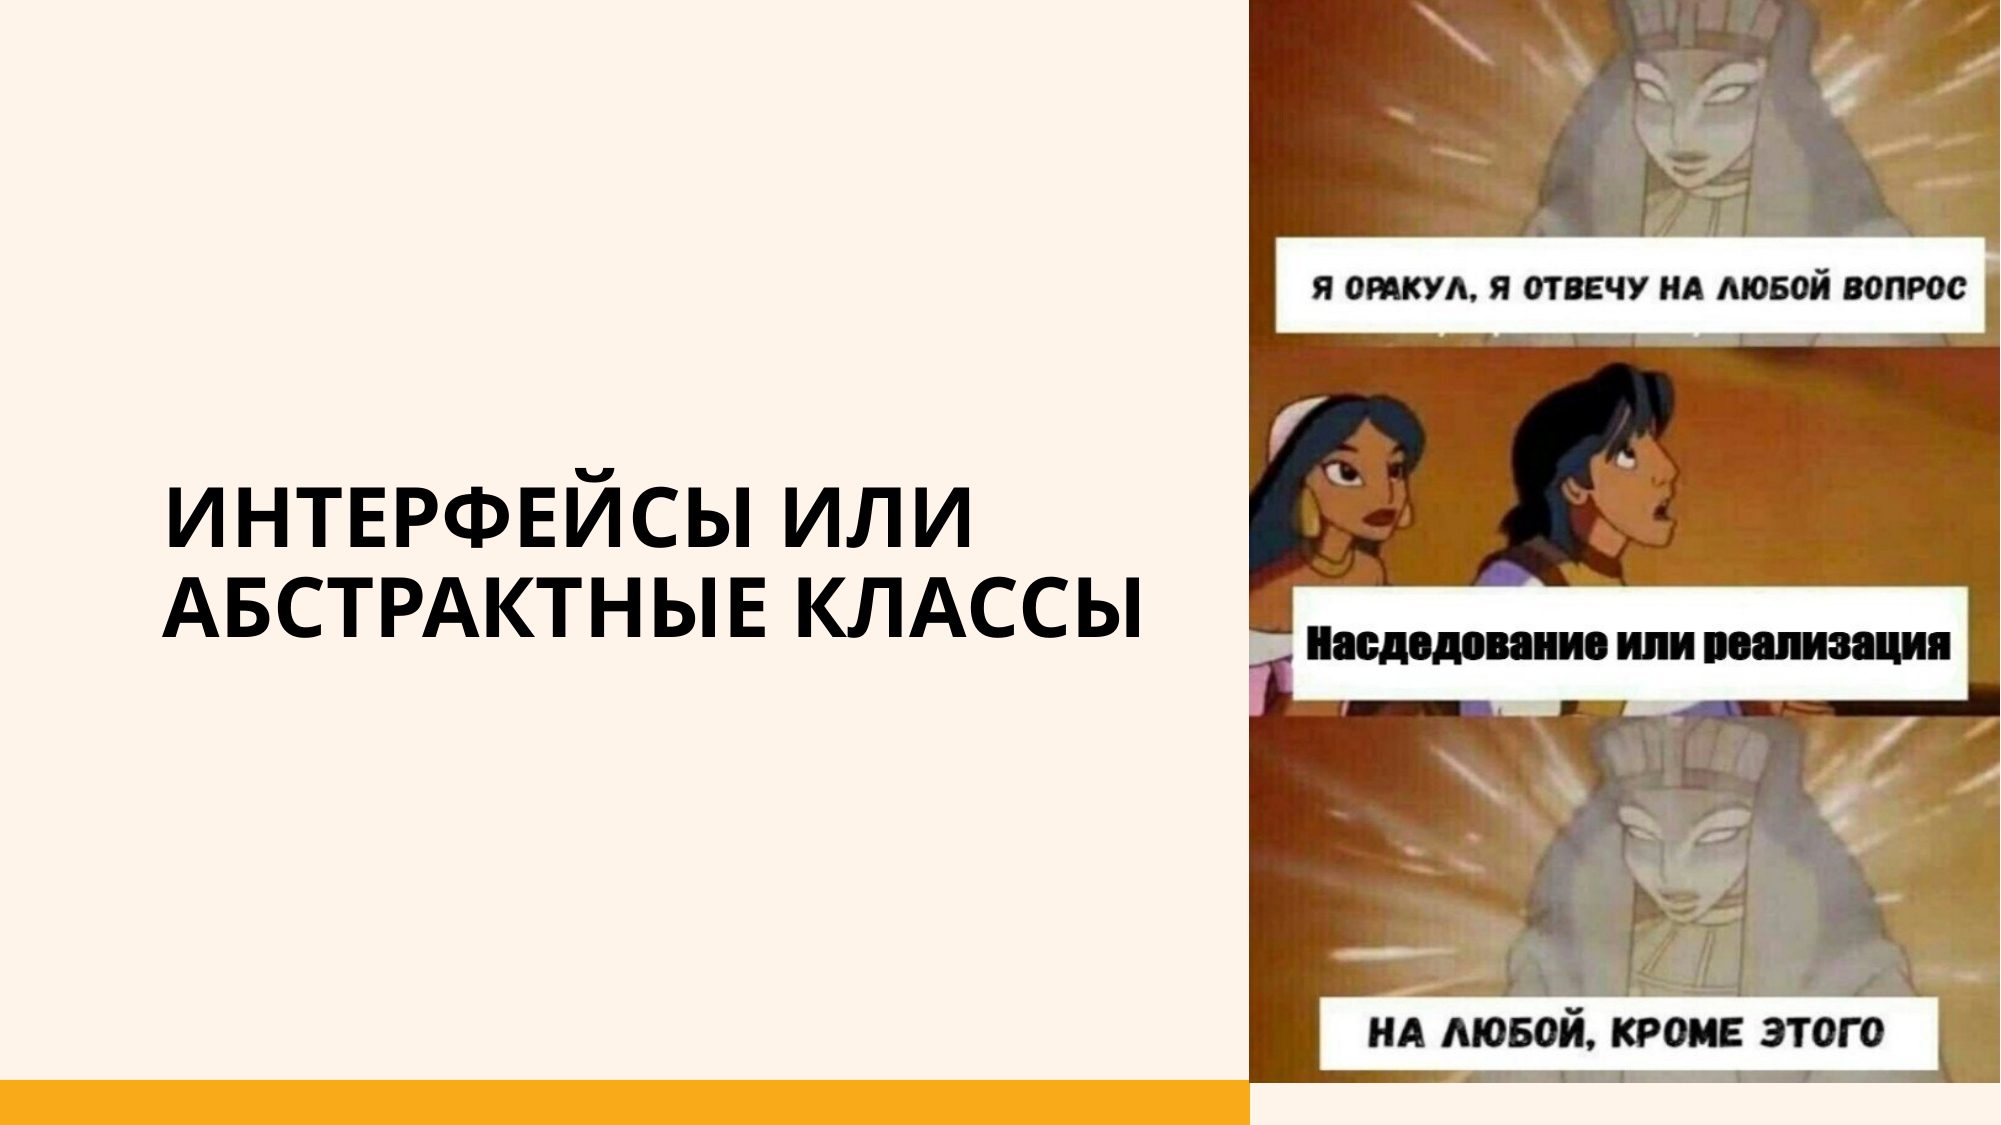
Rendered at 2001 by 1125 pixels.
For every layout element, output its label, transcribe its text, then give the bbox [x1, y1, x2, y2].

title Интерфейсы или абстрактные классы [147, 68, 1187, 663]
picture [1249, 0, 2001, 1083]
